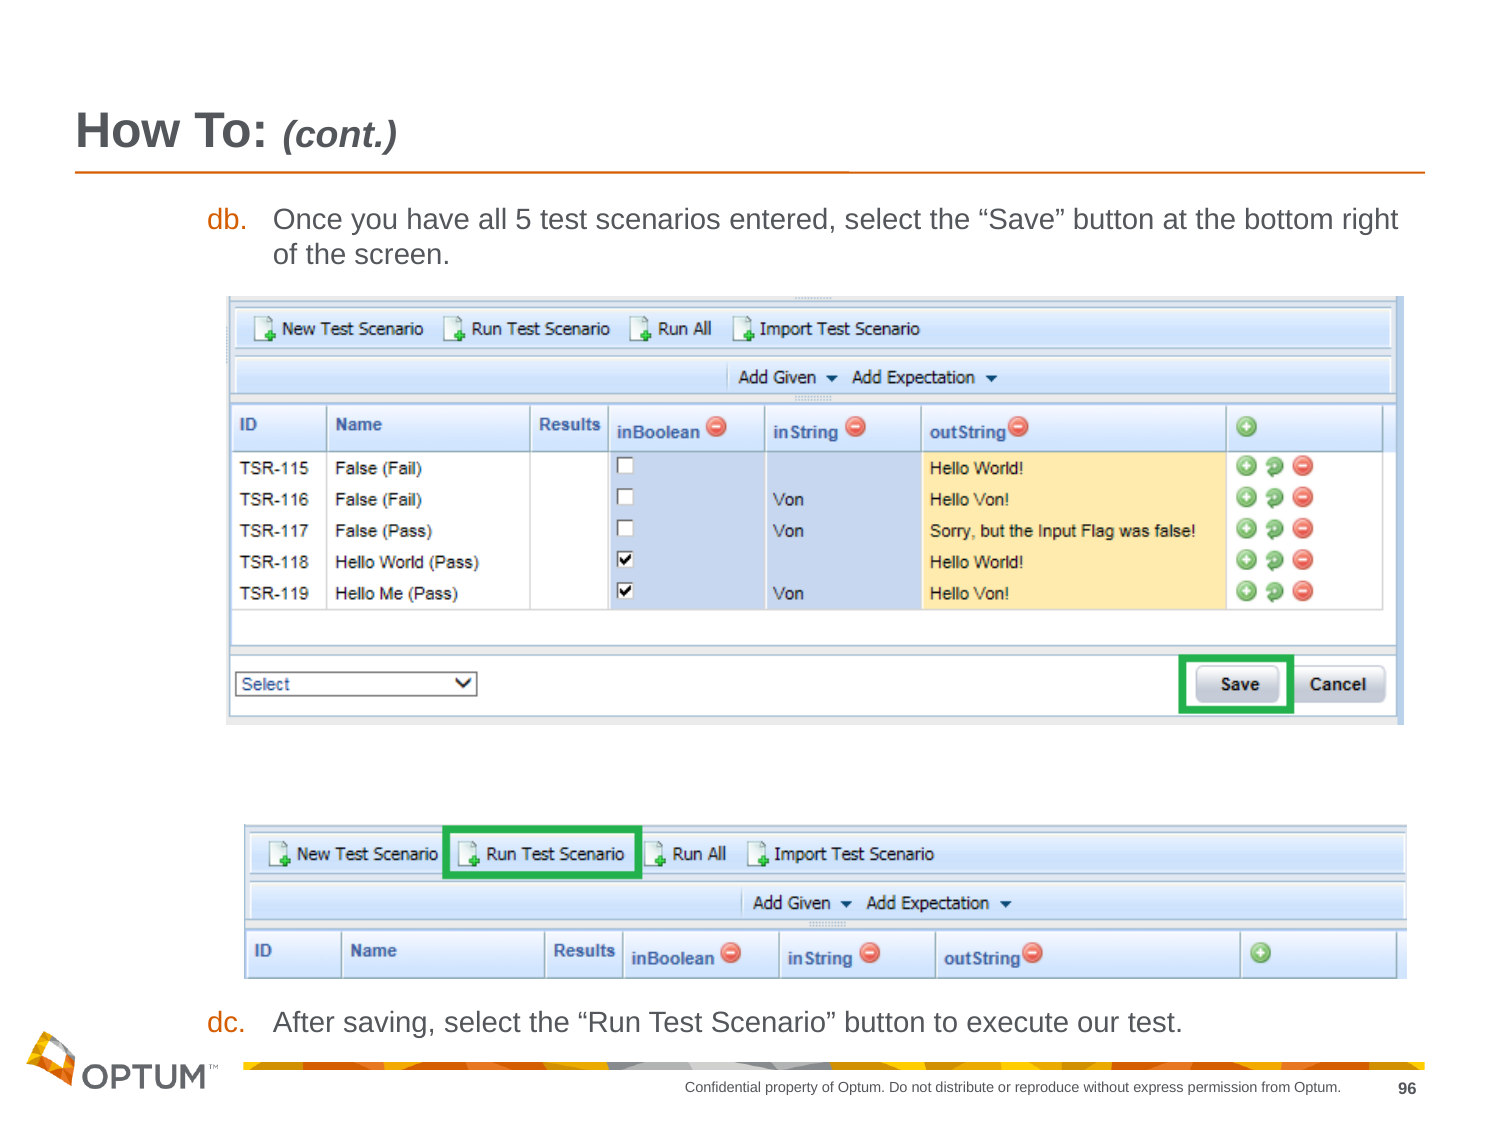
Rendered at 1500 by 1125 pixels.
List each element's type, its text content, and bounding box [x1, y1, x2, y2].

list Once you have all 5 test scenarios entered, select the “Save” button at the bottom right of the screen. After saving, select the “Run Test Scenario” button to execute our test. [75, 200, 1425, 1040]
picture [226, 296, 1404, 726]
picture [24, 1029, 220, 1091]
picture [243, 1062, 1425, 1070]
picture [244, 824, 1408, 979]
title How To: (cont.) [75, 31, 1425, 158]
